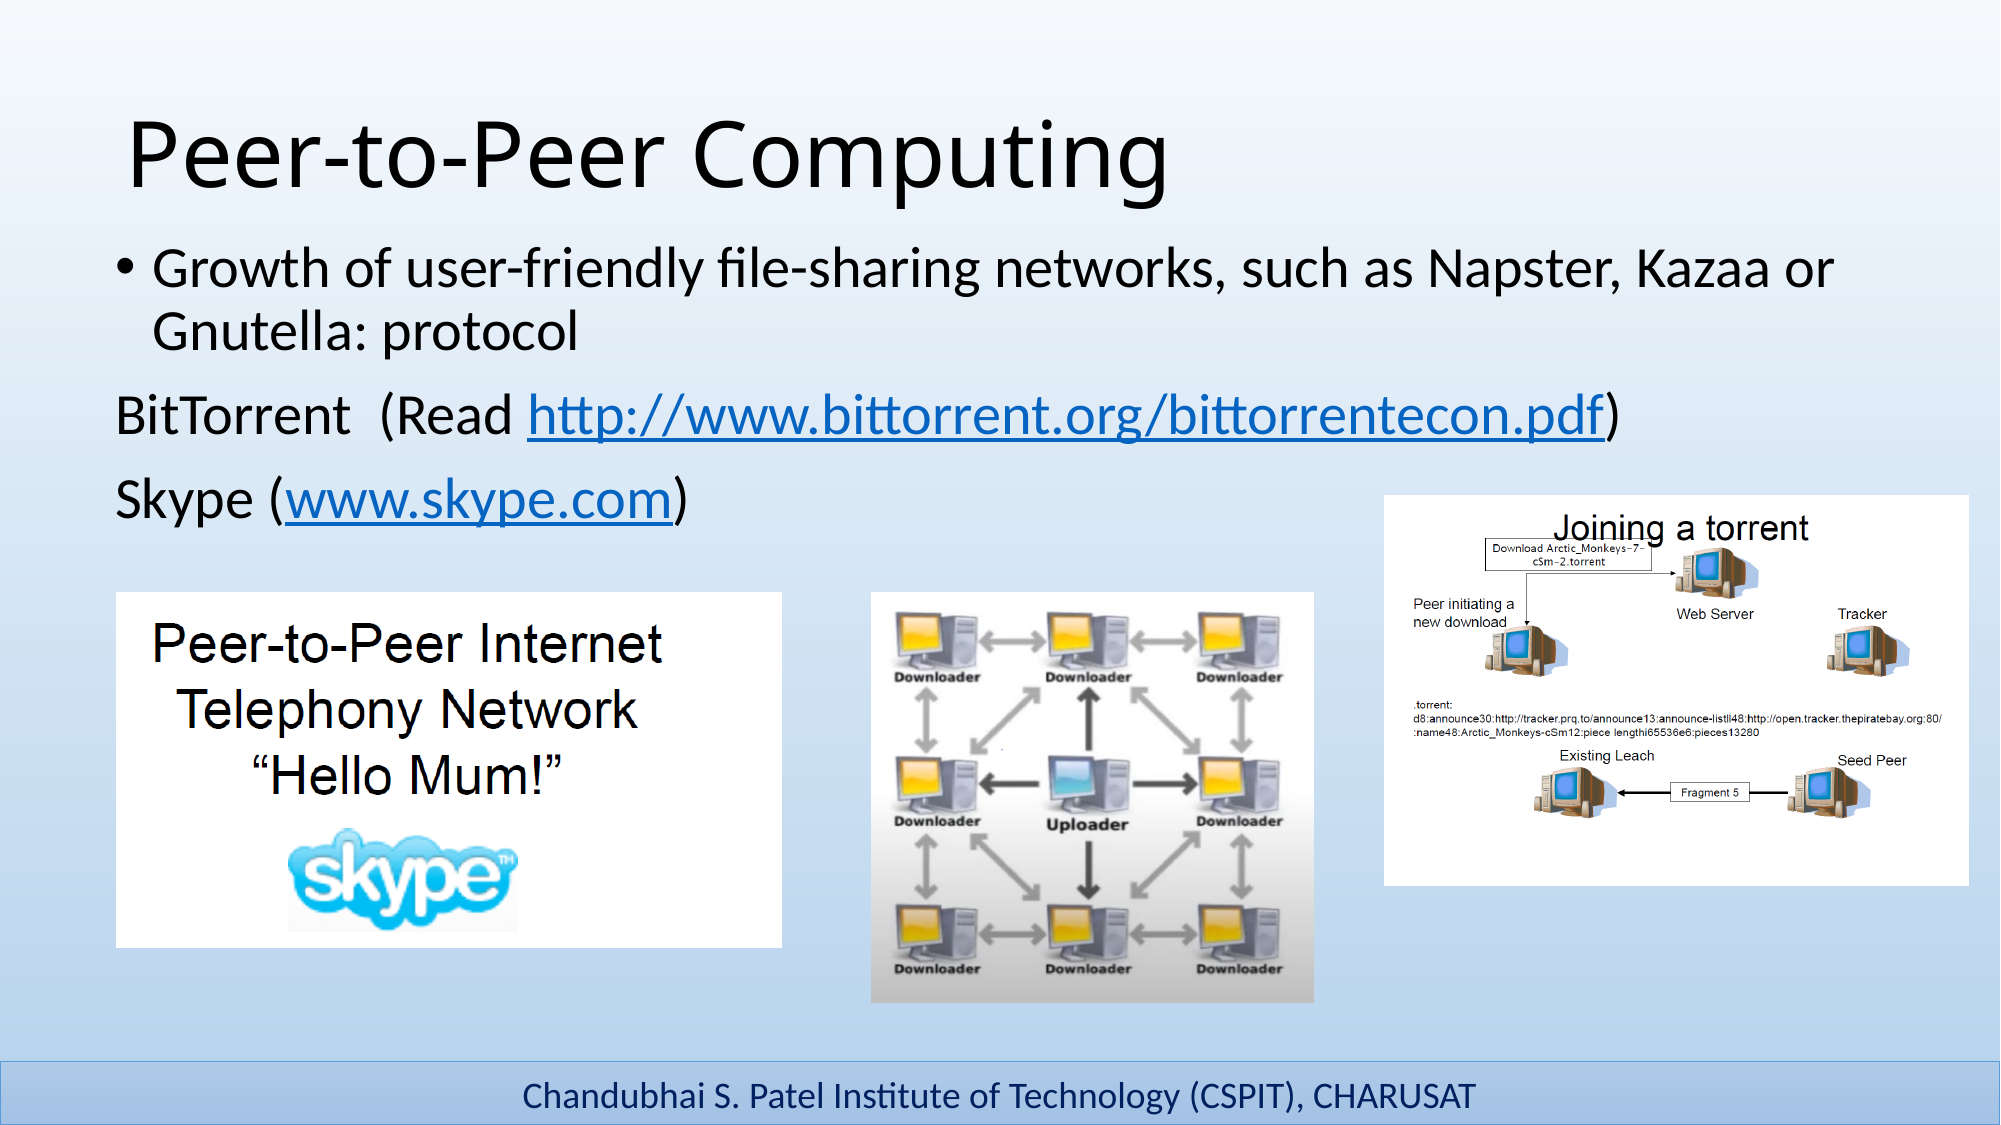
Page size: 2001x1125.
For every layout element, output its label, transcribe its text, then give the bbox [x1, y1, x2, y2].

footer Arpita Shah [662, 1042, 1338, 1103]
picture [1384, 494, 1969, 886]
picture [116, 592, 782, 948]
picture [870, 592, 1314, 1003]
title Peer-to-Peer Computing [110, 0, 1836, 218]
list Growth of user-friendly file-sharing networks, such as Napster, Kazaa or Gnutella: protocol BitTorrent (Read http://www.bittorrent.org/bittorrentecon.pdf) Skype (www.skype.com) [100, 229, 1853, 623]
slide_number 16 [1412, 1042, 1863, 1103]
